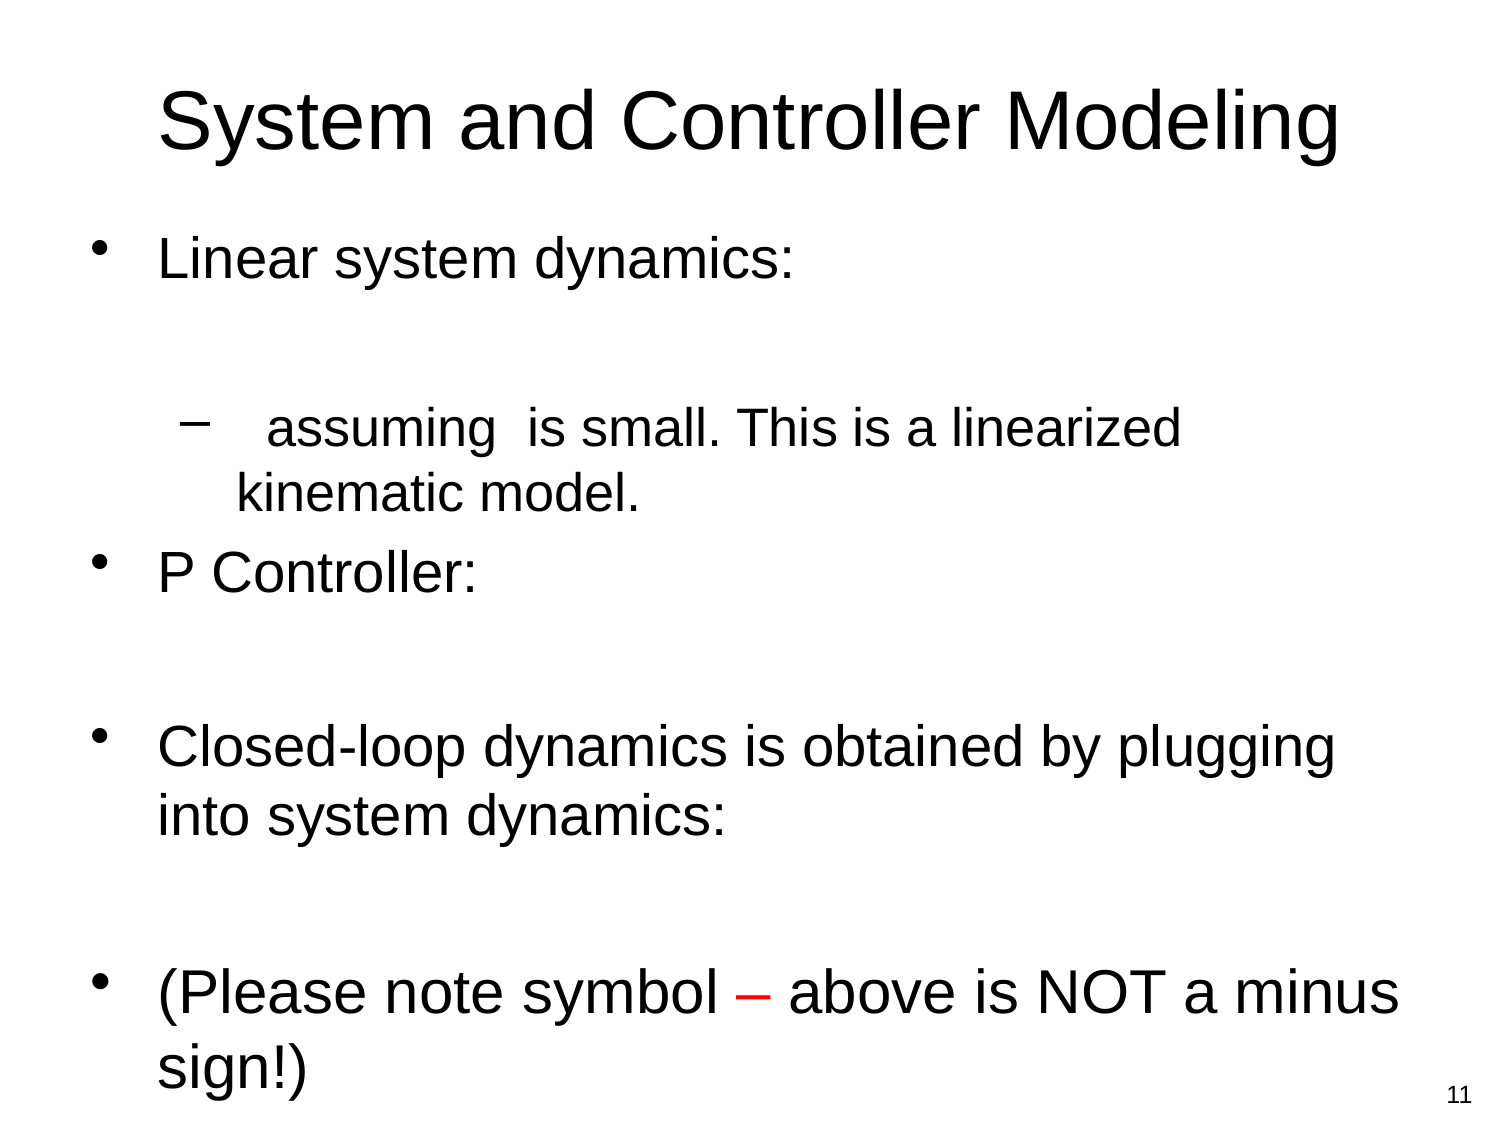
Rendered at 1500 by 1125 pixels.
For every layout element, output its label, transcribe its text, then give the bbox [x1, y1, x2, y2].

slide_number 11 [1137, 1070, 1488, 1112]
title System and Controller Modeling [74, 44, 1426, 188]
